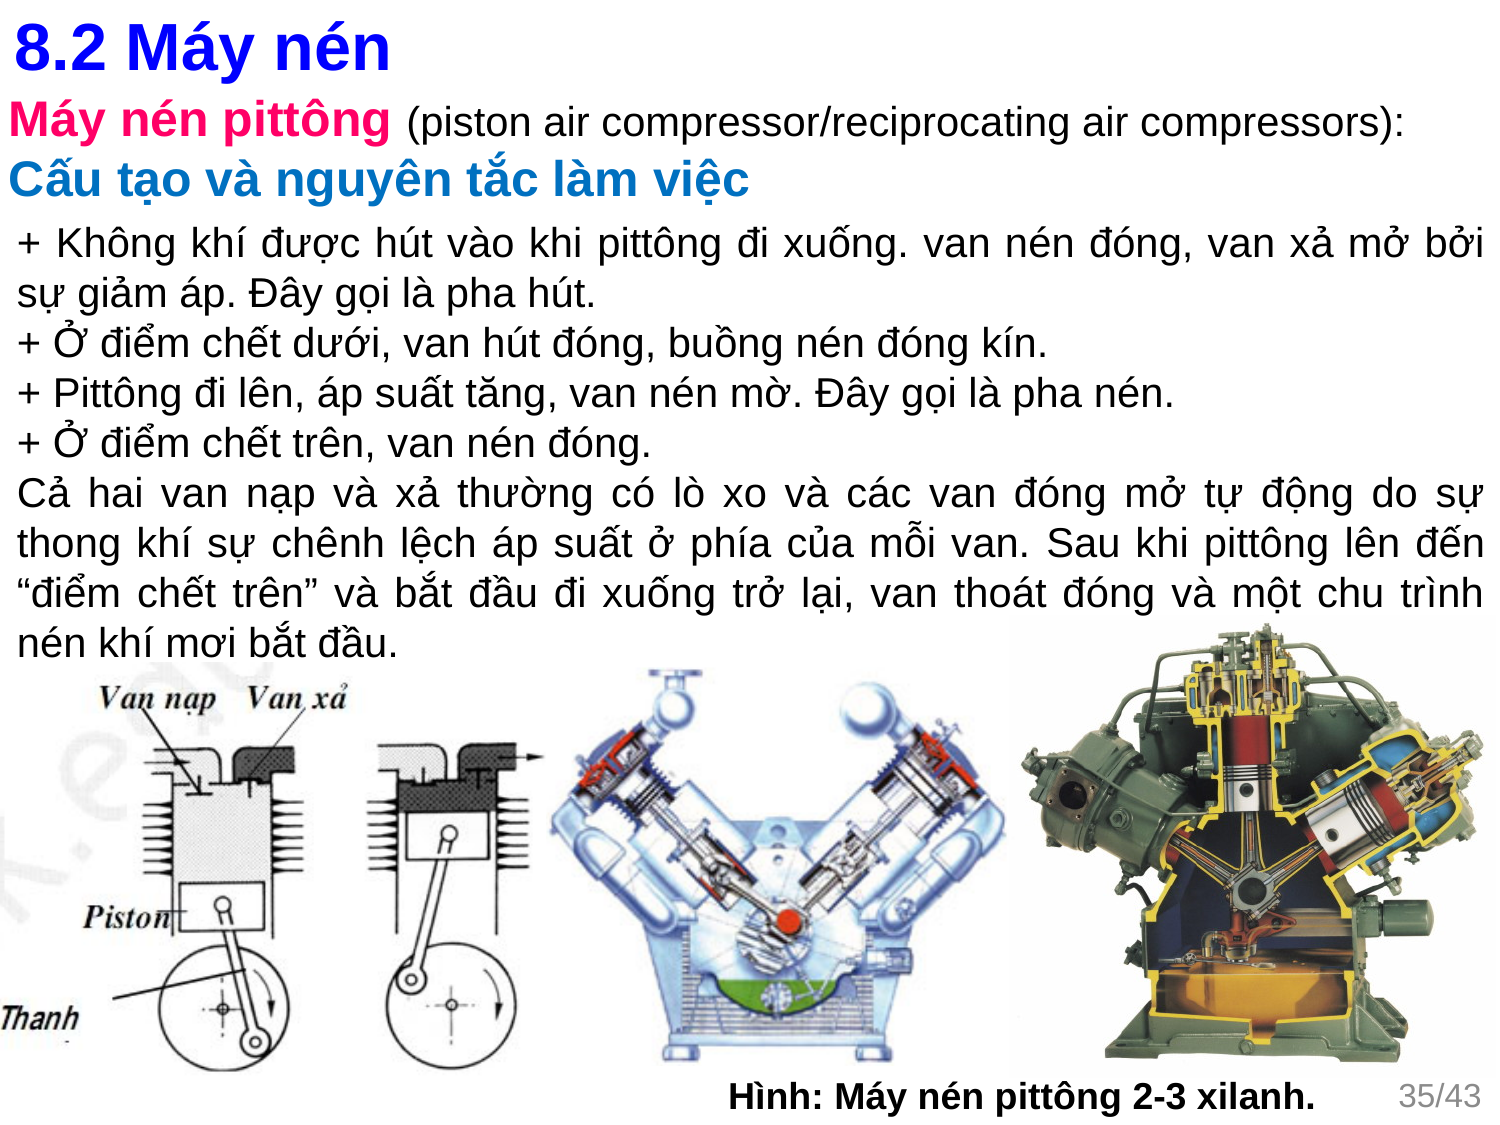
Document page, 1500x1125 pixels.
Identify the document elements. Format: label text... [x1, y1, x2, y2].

text_box Hình: Máy nén pittông 2-3 xilanh. [712, 1075, 1333, 1125]
slide_number 35/43 [1146, 1082, 1497, 1124]
picture [0, 614, 1496, 1088]
text_box Máy nén pittông (piston air compressor/reciprocating air compressors): Cấu tạo và nguyên tắc làm việc [0, 79, 1500, 215]
text_box + Không khí được hút vào khi pittông đi xuống. van nén đóng, van xả mở bởi sự giảm áp. Đây gọi là pha hút. + Ở điểm chết dưới, van hút đóng, buồng nén đóng kín. + Pittông đi lên, áp suất tăng, van nén mờ. Đây gọi là pha nén. + Ở điểm chết trên, van nén đóng. Cả hai van nạp và xả thường có lò xo và các van đóng mở tự động do sự thong khí sự chênh lệch áp suất ở phía của mỗi van. Sau khi pittông lên đến “điểm chết trên” và bắt đầu đi xuống trở lại, van thoát đóng và một chu trình nén khí mơi bắt đầu. [2, 208, 1500, 661]
text_box 8.2 Máy nén [0, 0, 1500, 79]
